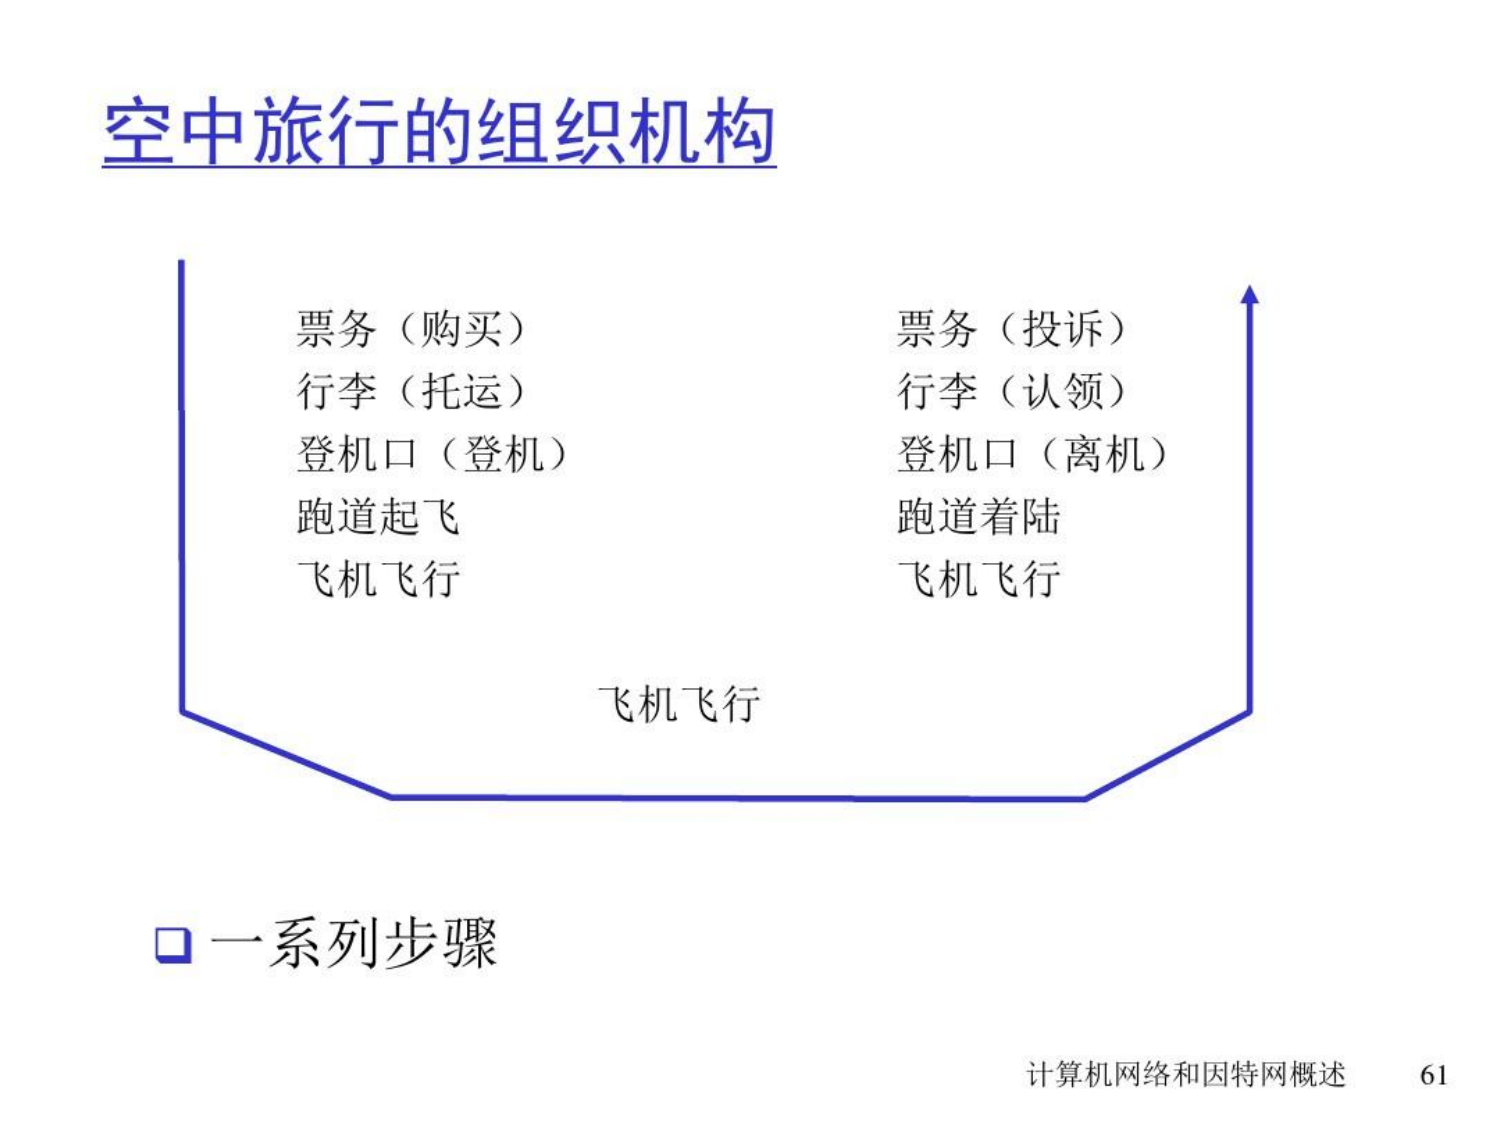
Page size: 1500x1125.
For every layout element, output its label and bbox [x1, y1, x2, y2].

text_box [0, 0, 1500, 1125]
